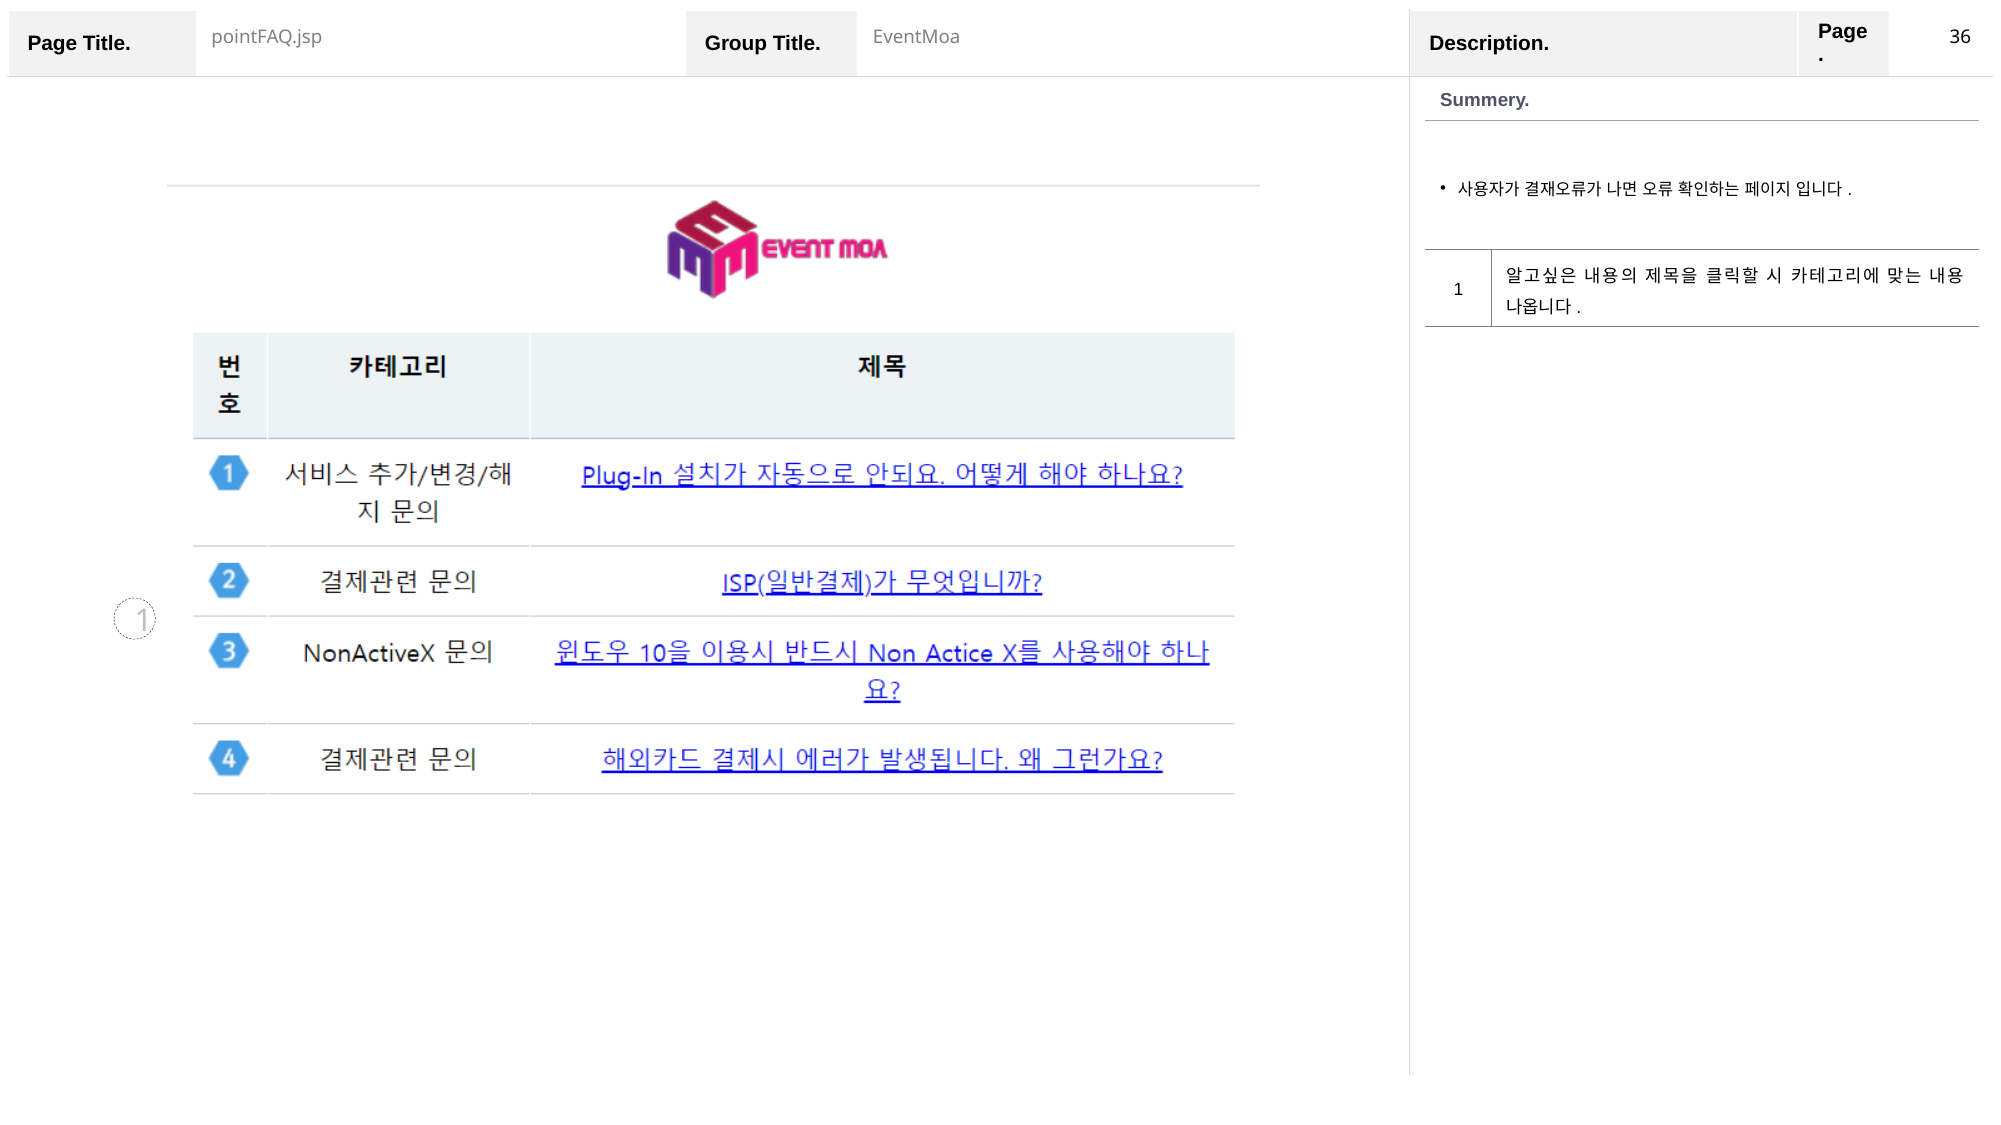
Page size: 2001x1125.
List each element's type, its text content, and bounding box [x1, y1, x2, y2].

text_box 36 [1934, 17, 1986, 55]
table_cell 사용자가 결재오류가 나면 오류 확인하는 페이지 입니다. [1425, 121, 1979, 249]
table_header Summery. [1425, 78, 1979, 120]
list pointFAQ.jsp [196, 18, 684, 55]
picture [167, 184, 1261, 813]
table_cell 알고싶은 내용의 제목을 클릭할 시 카테고리에 맞는 내용 나옵니다. [1492, 250, 1979, 326]
table_cell 1 [1425, 250, 1491, 326]
list EventMoa [858, 18, 1405, 55]
text_box 1 [111, 595, 158, 642]
